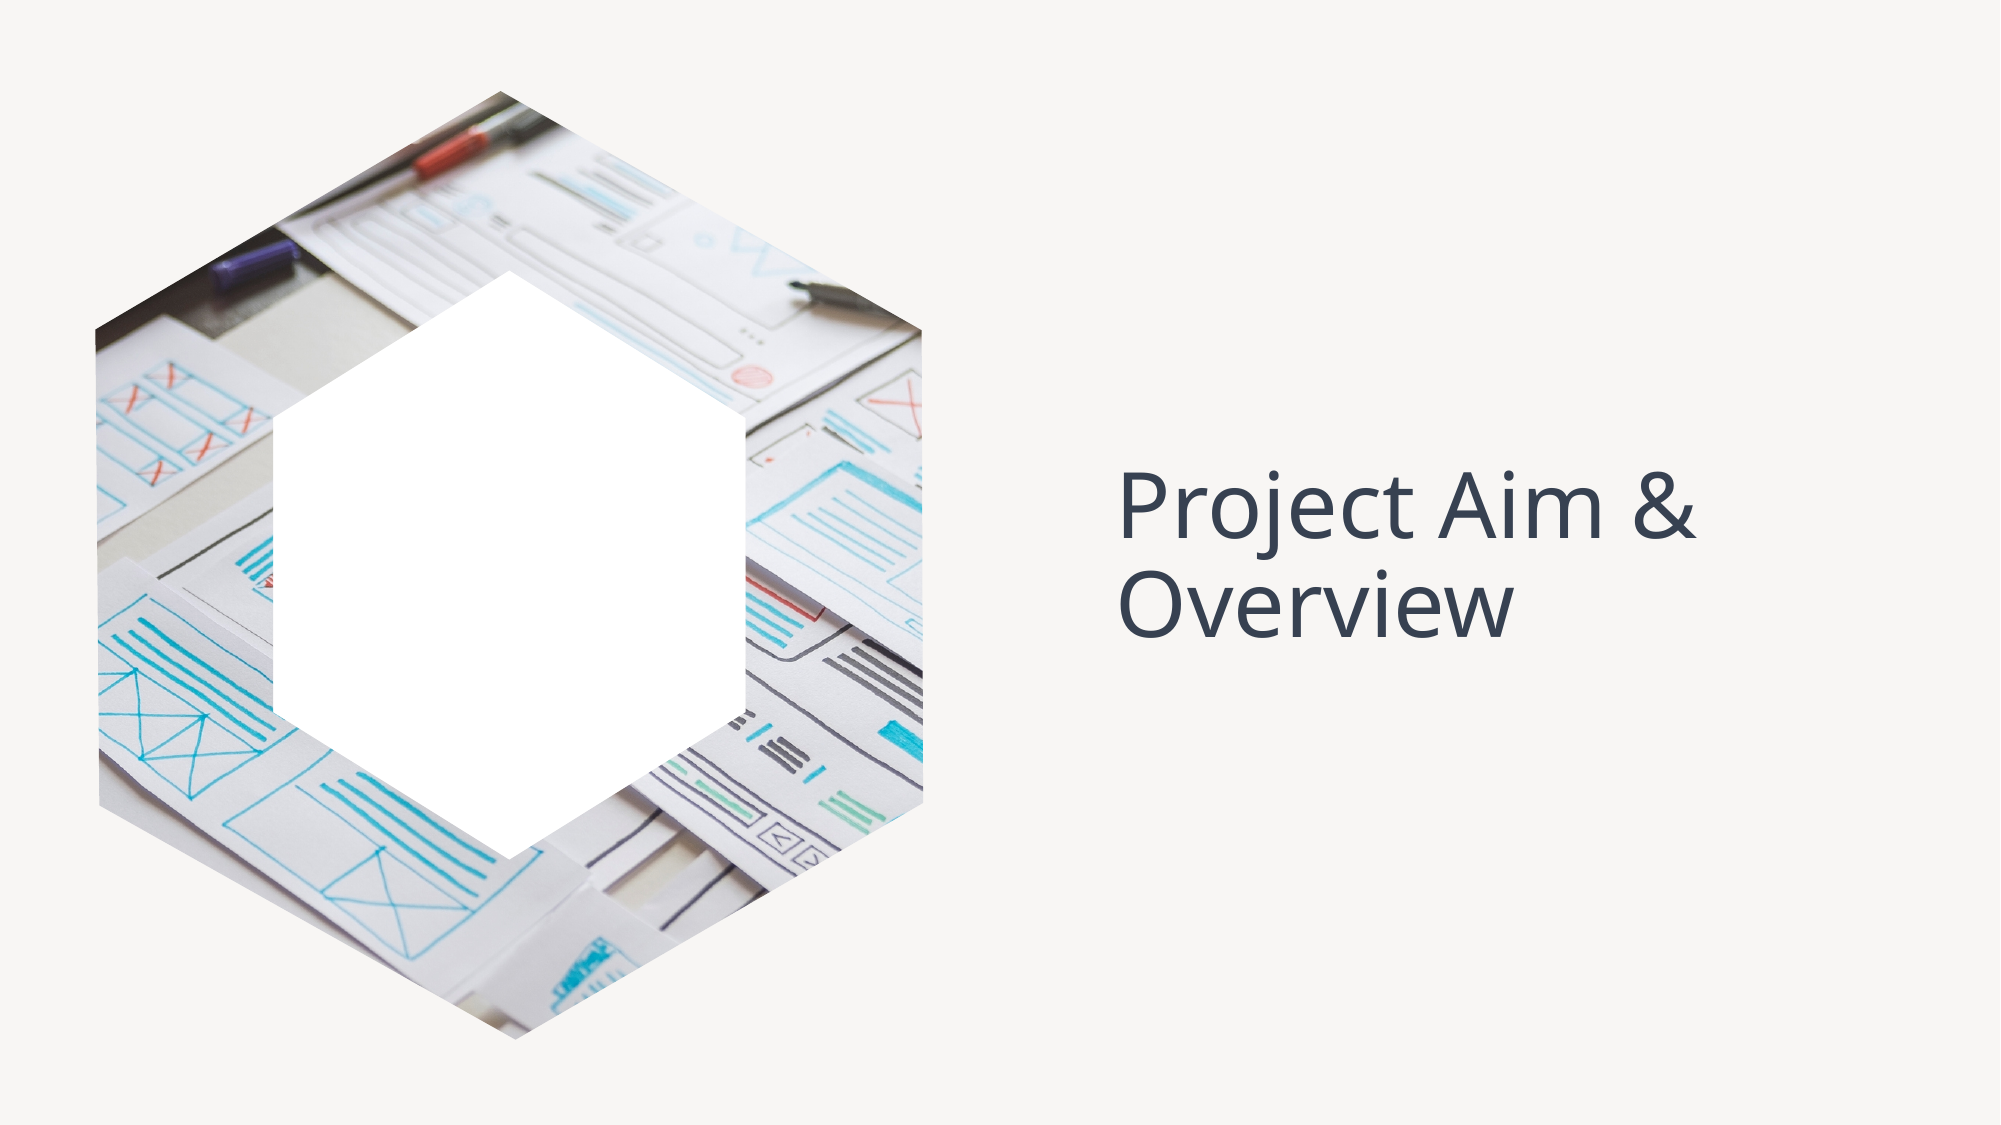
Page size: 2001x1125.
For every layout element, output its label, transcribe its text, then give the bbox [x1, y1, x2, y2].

picture [95, 91, 924, 1040]
title Project Aim & Overview [1100, 330, 1830, 787]
